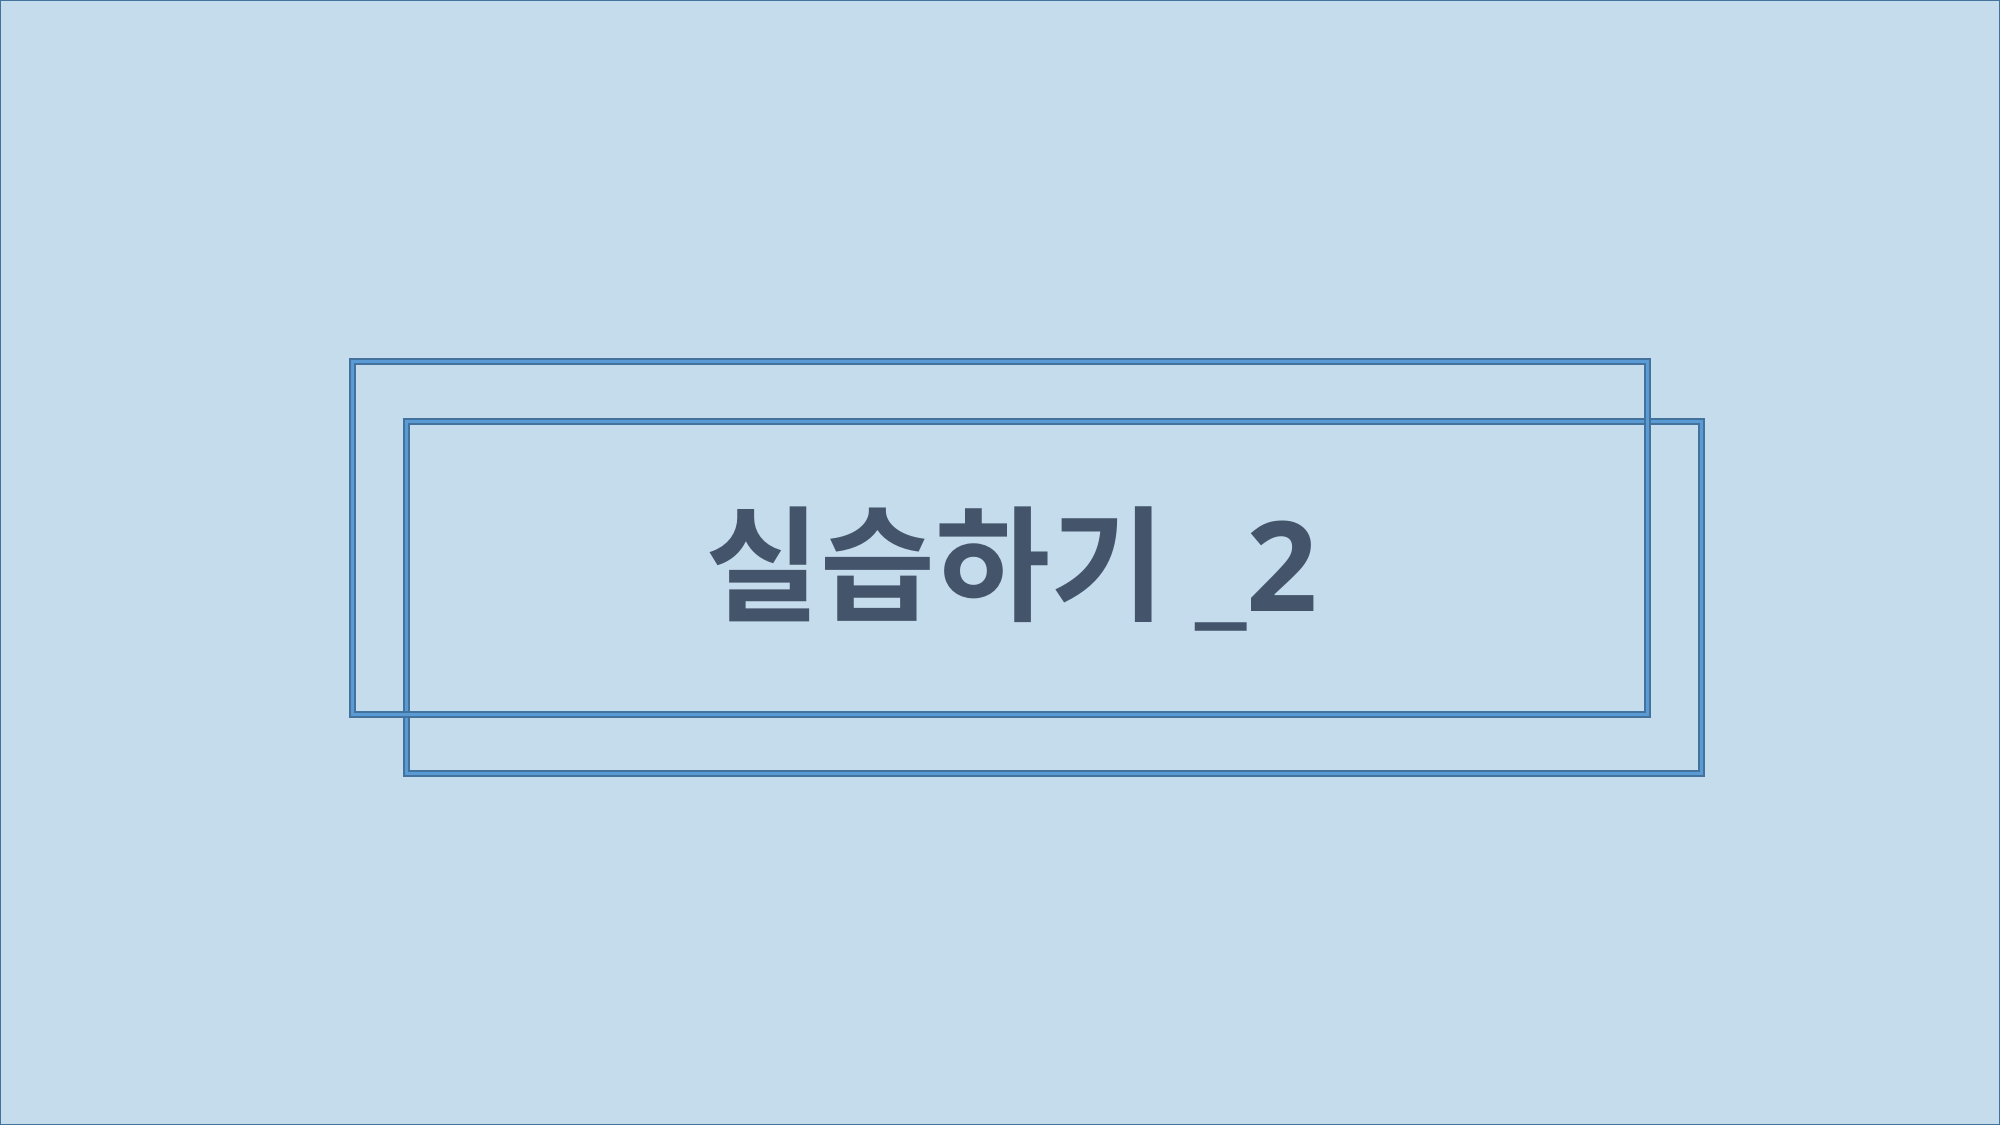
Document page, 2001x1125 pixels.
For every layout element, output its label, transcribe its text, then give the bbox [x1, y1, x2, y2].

text_box [403, 418, 1705, 777]
text_box 실습하기_2 [457, 479, 1566, 644]
text_box [0, 0, 2000, 1125]
text_box [349, 358, 1651, 718]
